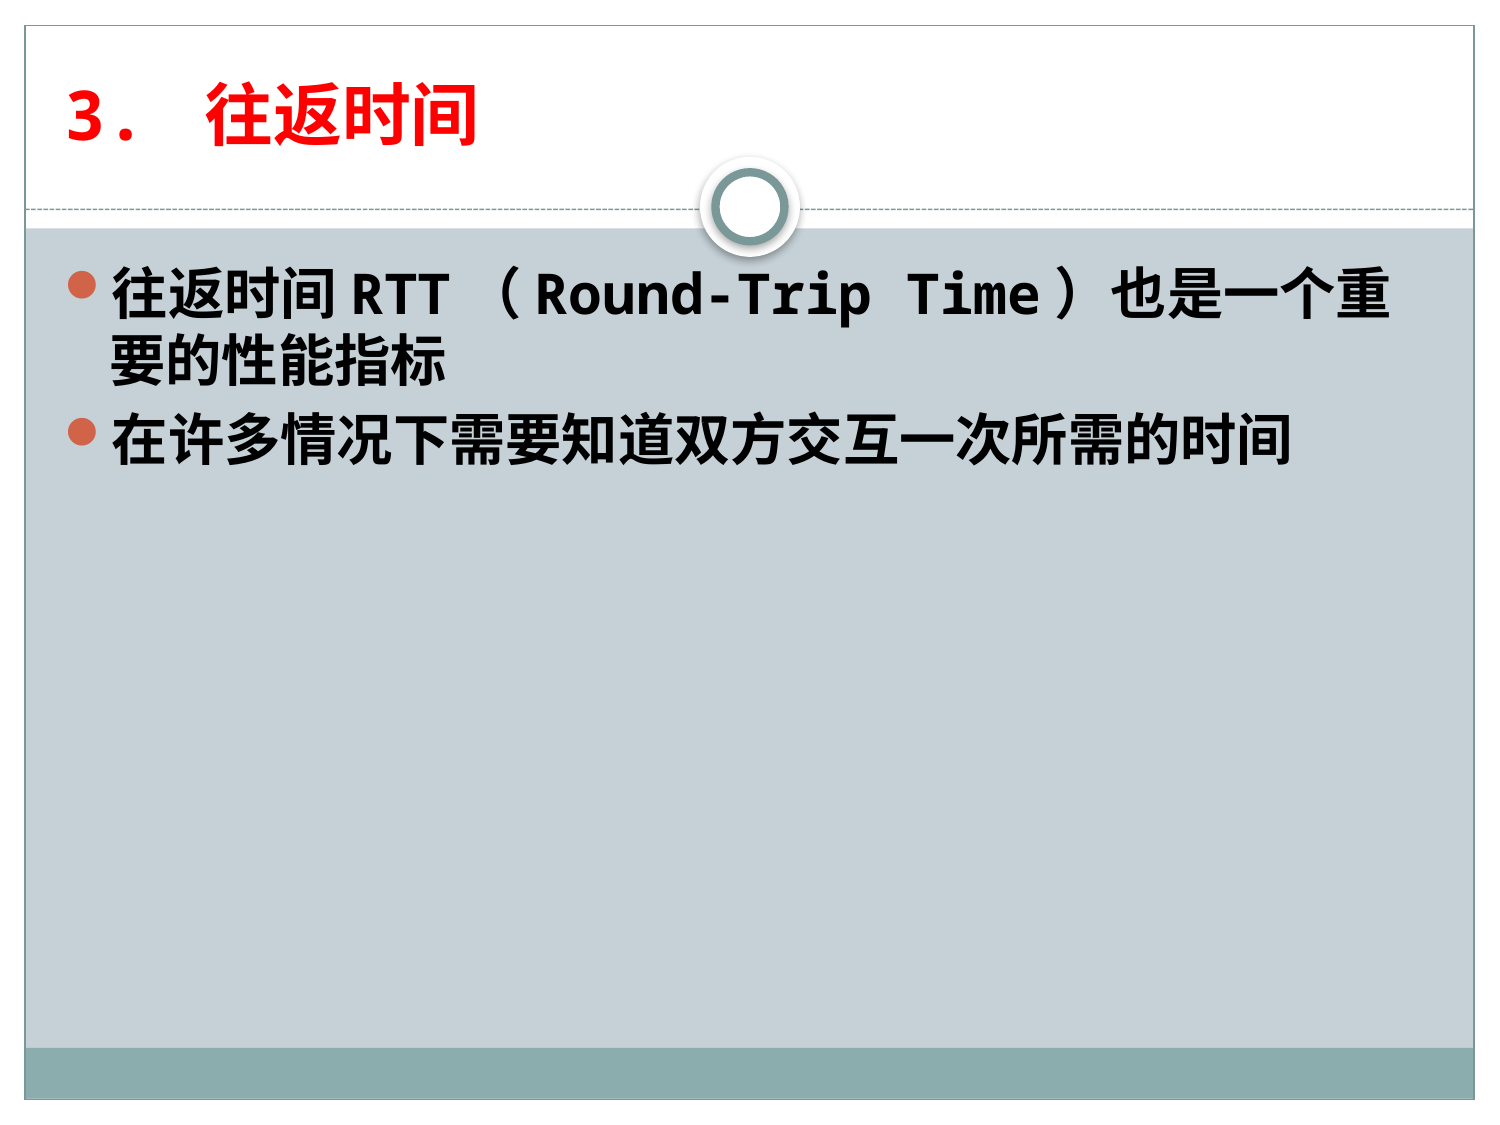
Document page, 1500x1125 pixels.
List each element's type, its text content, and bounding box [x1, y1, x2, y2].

title 3. 往返时间 [49, 37, 1450, 162]
list 往返时间RTT（Round-Trip Time）也是一个重要的性能指标 在许多情况下需要知道双方交互一次所需的时间 [49, 250, 1445, 1001]
